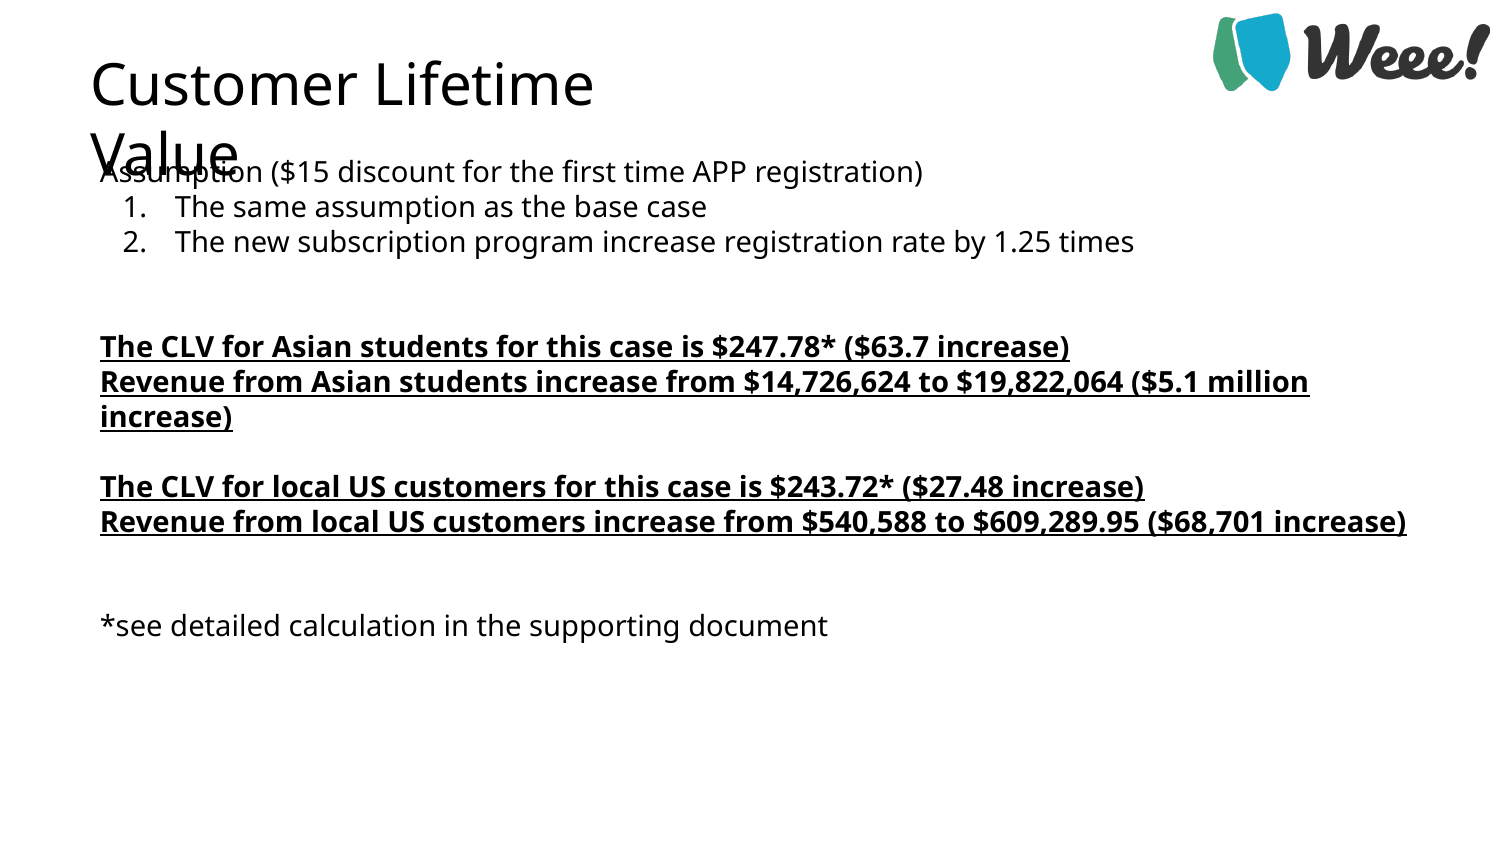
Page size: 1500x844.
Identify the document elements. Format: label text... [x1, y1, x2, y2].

text_box Assumption ($15 discount for the first time APP registration) The same assumption as the base case The new subscription program increase registration rate by 1.25 times The CLV for Asian students for this case is $247.78* ($63.7 increase) Revenue from Asian students increase from $14,726,624 to $19,822,064 ($5.1 million increase) The CLV for local US customers for this case is $243.72* ($27.48 increase) Revenue from local US customers increase from $540,588 to $609,289.95 ($68,701 increase) *see detailed calculation in the supporting document [84, 138, 1439, 658]
picture [1212, 12, 1490, 91]
title Customer Lifetime Value [75, 31, 655, 126]
